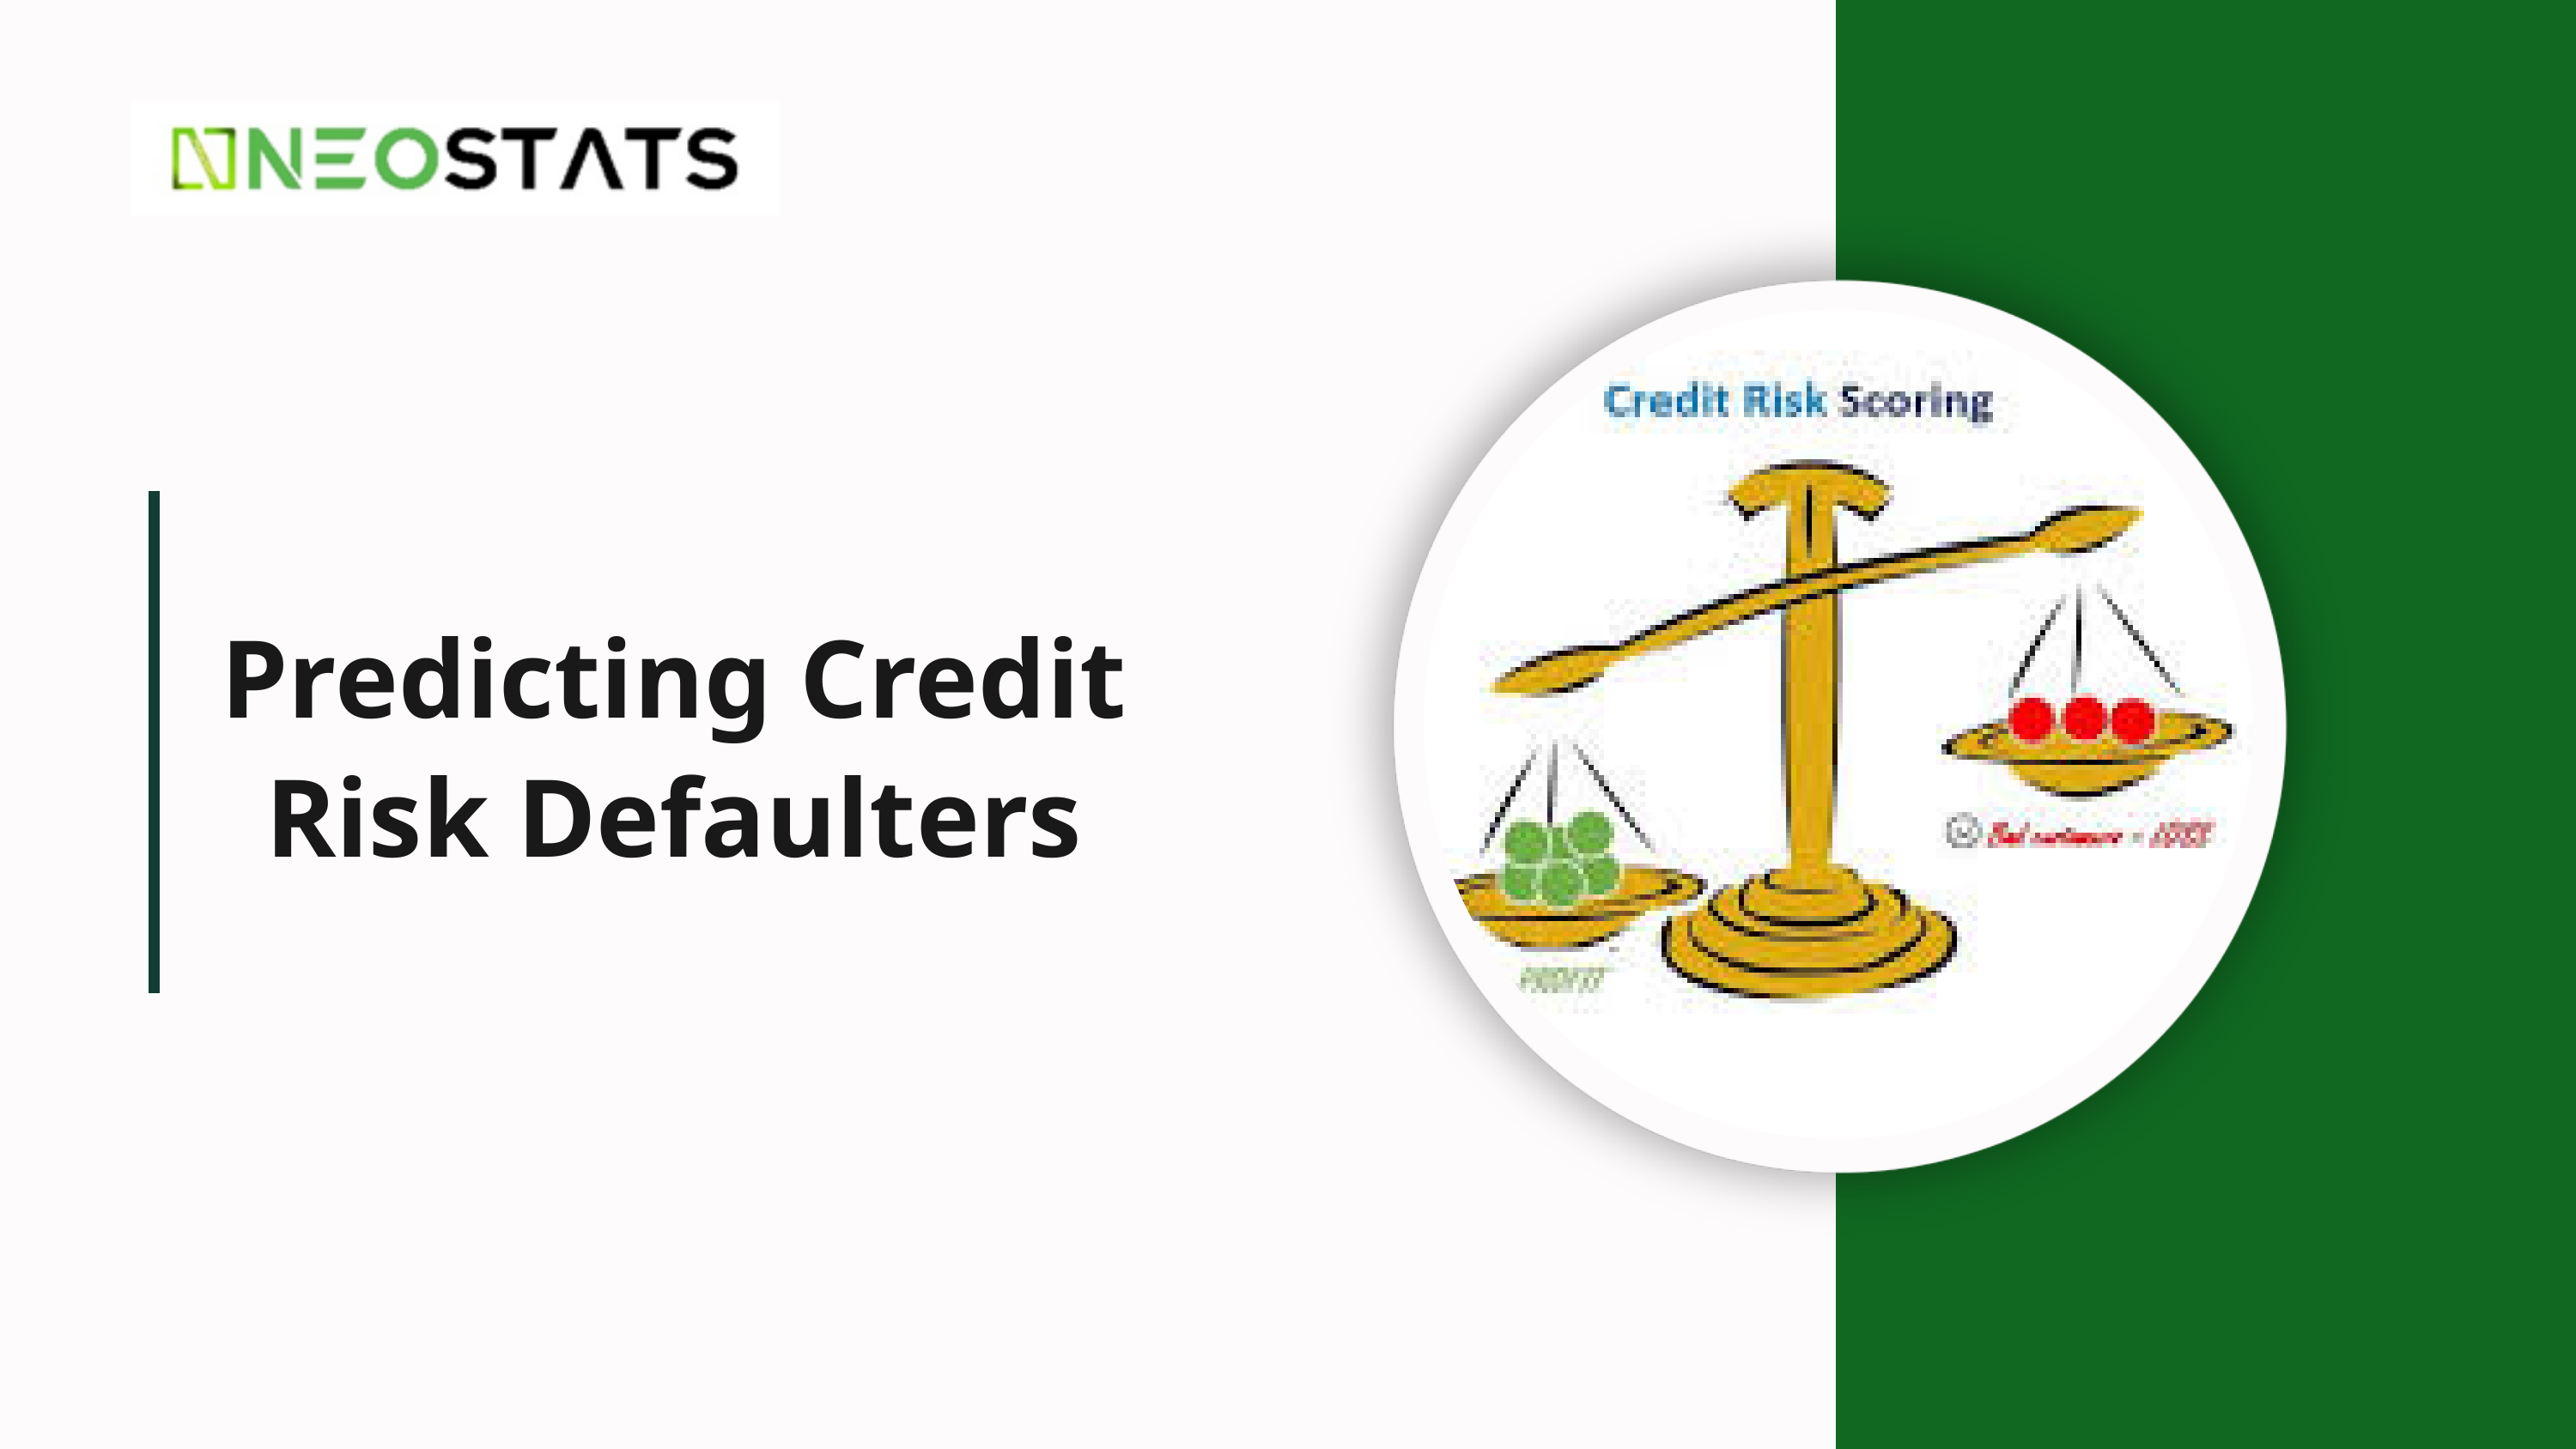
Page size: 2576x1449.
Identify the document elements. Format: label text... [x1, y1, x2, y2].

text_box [1423, 309, 2253, 1139]
text_box [131, 100, 780, 215]
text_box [149, 491, 161, 993]
text_box [1328, 215, 1829, 1234]
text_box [1835, 0, 2576, 1449]
text_box Predicting Credit Risk Defaulters [164, 599, 1188, 879]
